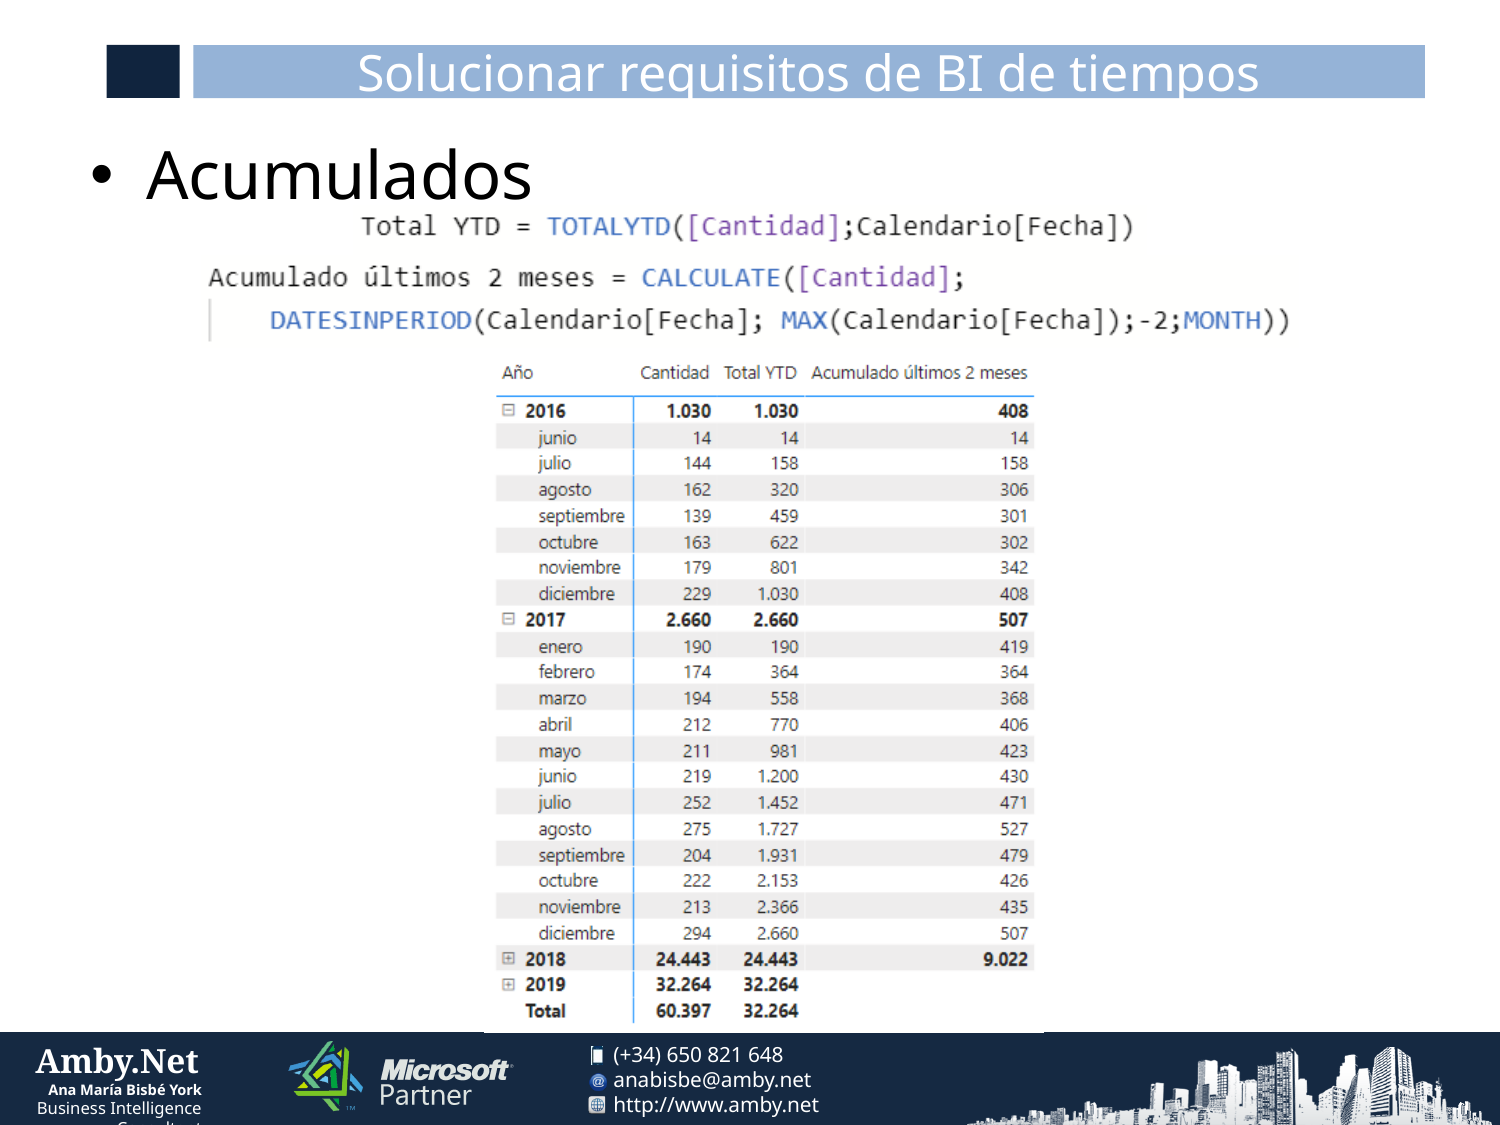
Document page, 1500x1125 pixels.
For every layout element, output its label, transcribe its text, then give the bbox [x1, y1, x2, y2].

title Solucionar requisitos de BI de tiempos [193, 45, 1425, 99]
picture [201, 205, 1299, 348]
list Acumulados [75, 125, 1425, 1005]
picture [0, 353, 1500, 1125]
